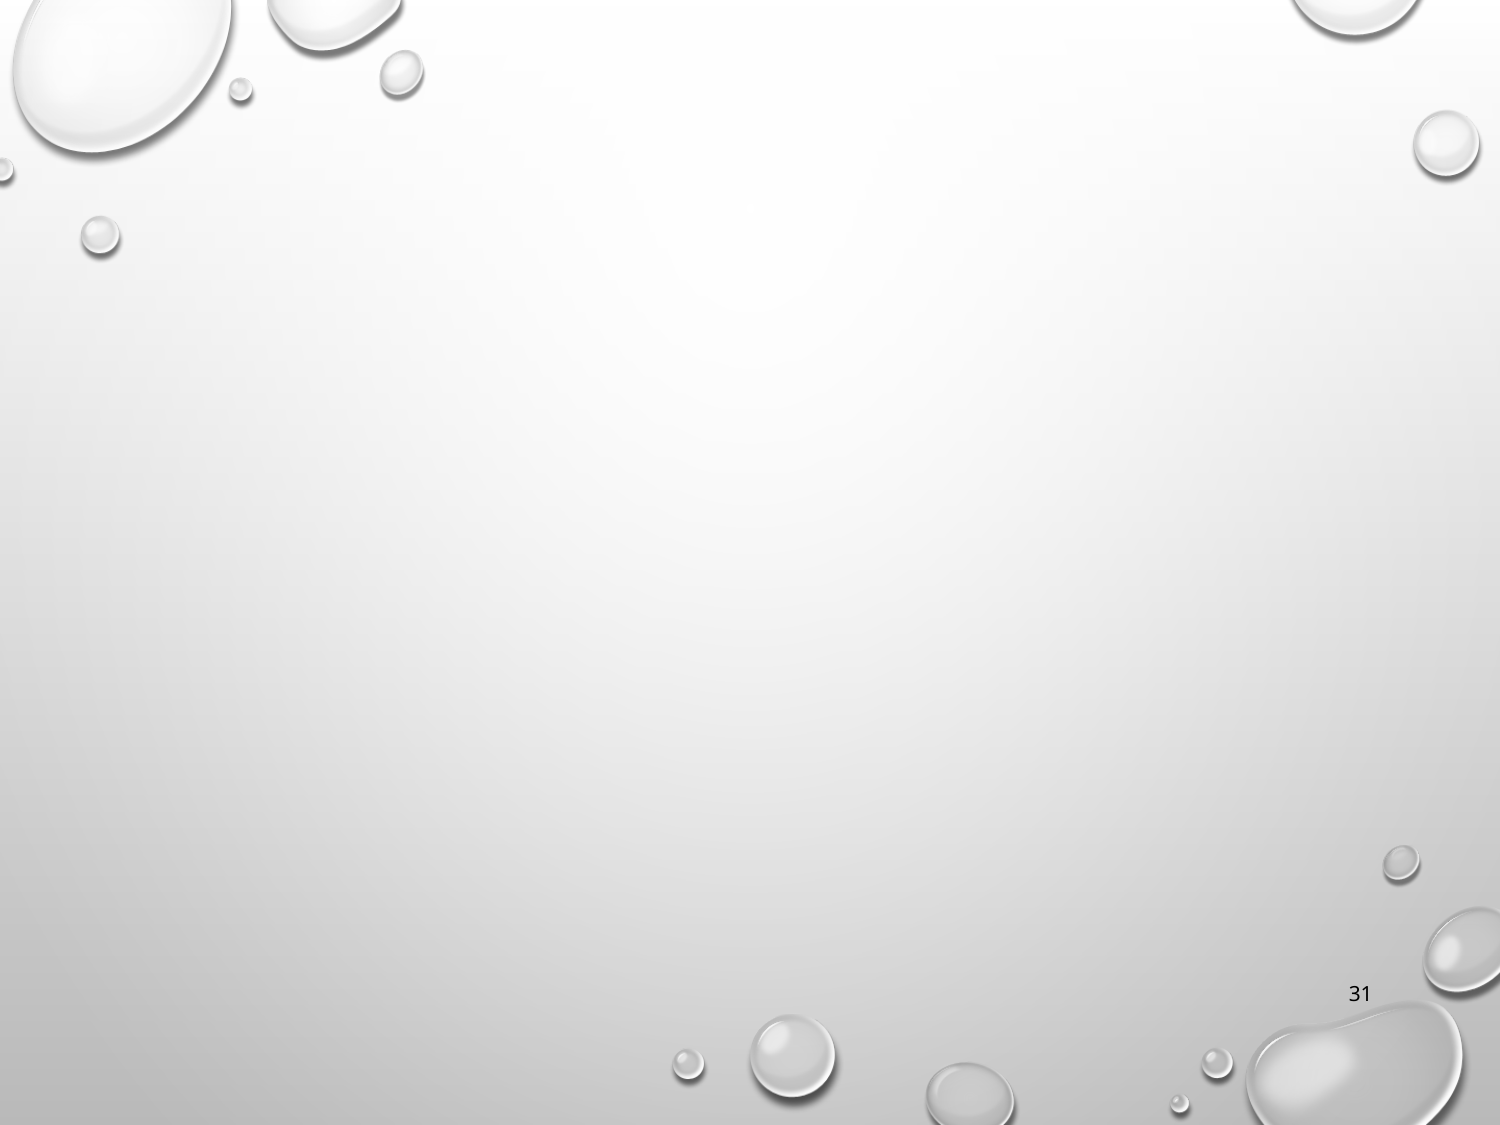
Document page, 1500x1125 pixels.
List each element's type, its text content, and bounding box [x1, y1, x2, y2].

picture [0, 0, 1500, 1125]
slide_number 31 [1293, 965, 1388, 1025]
